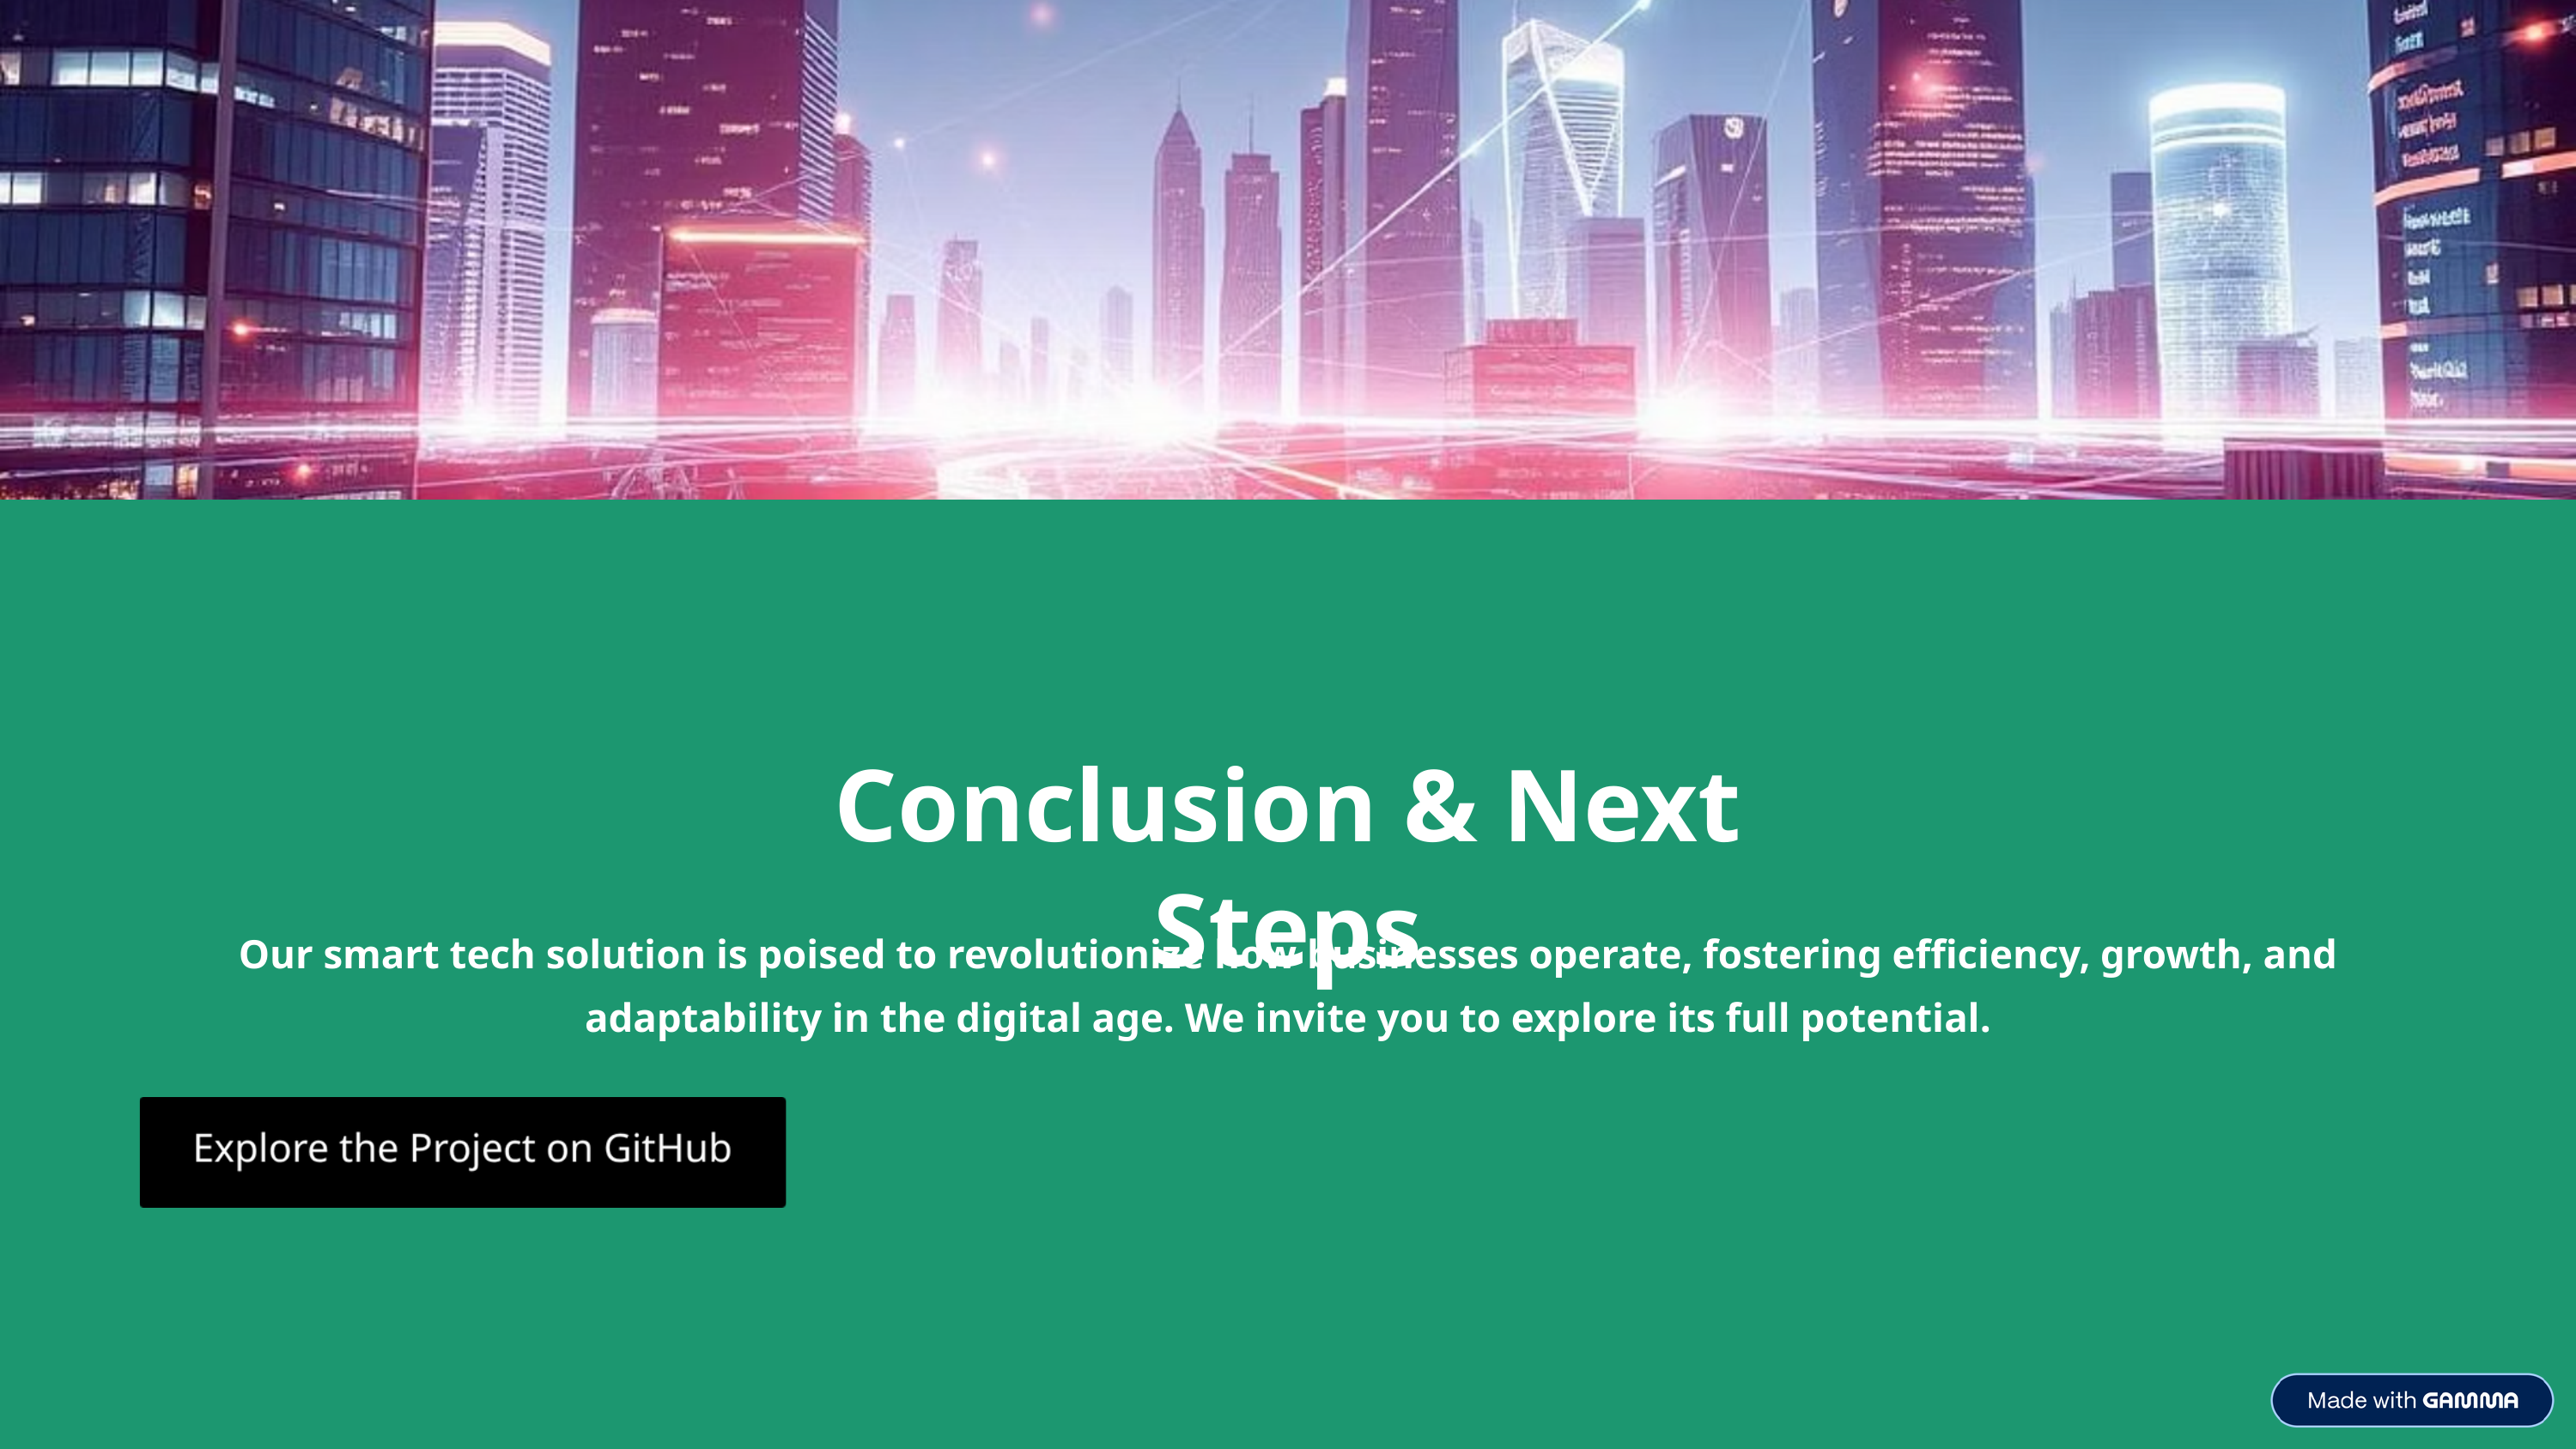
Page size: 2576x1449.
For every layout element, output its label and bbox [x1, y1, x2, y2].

text_box [139, 1097, 787, 1208]
text_box [0, 509, 2576, 1449]
text_box [0, 0, 2576, 500]
text_box [2260, 1363, 2565, 1437]
